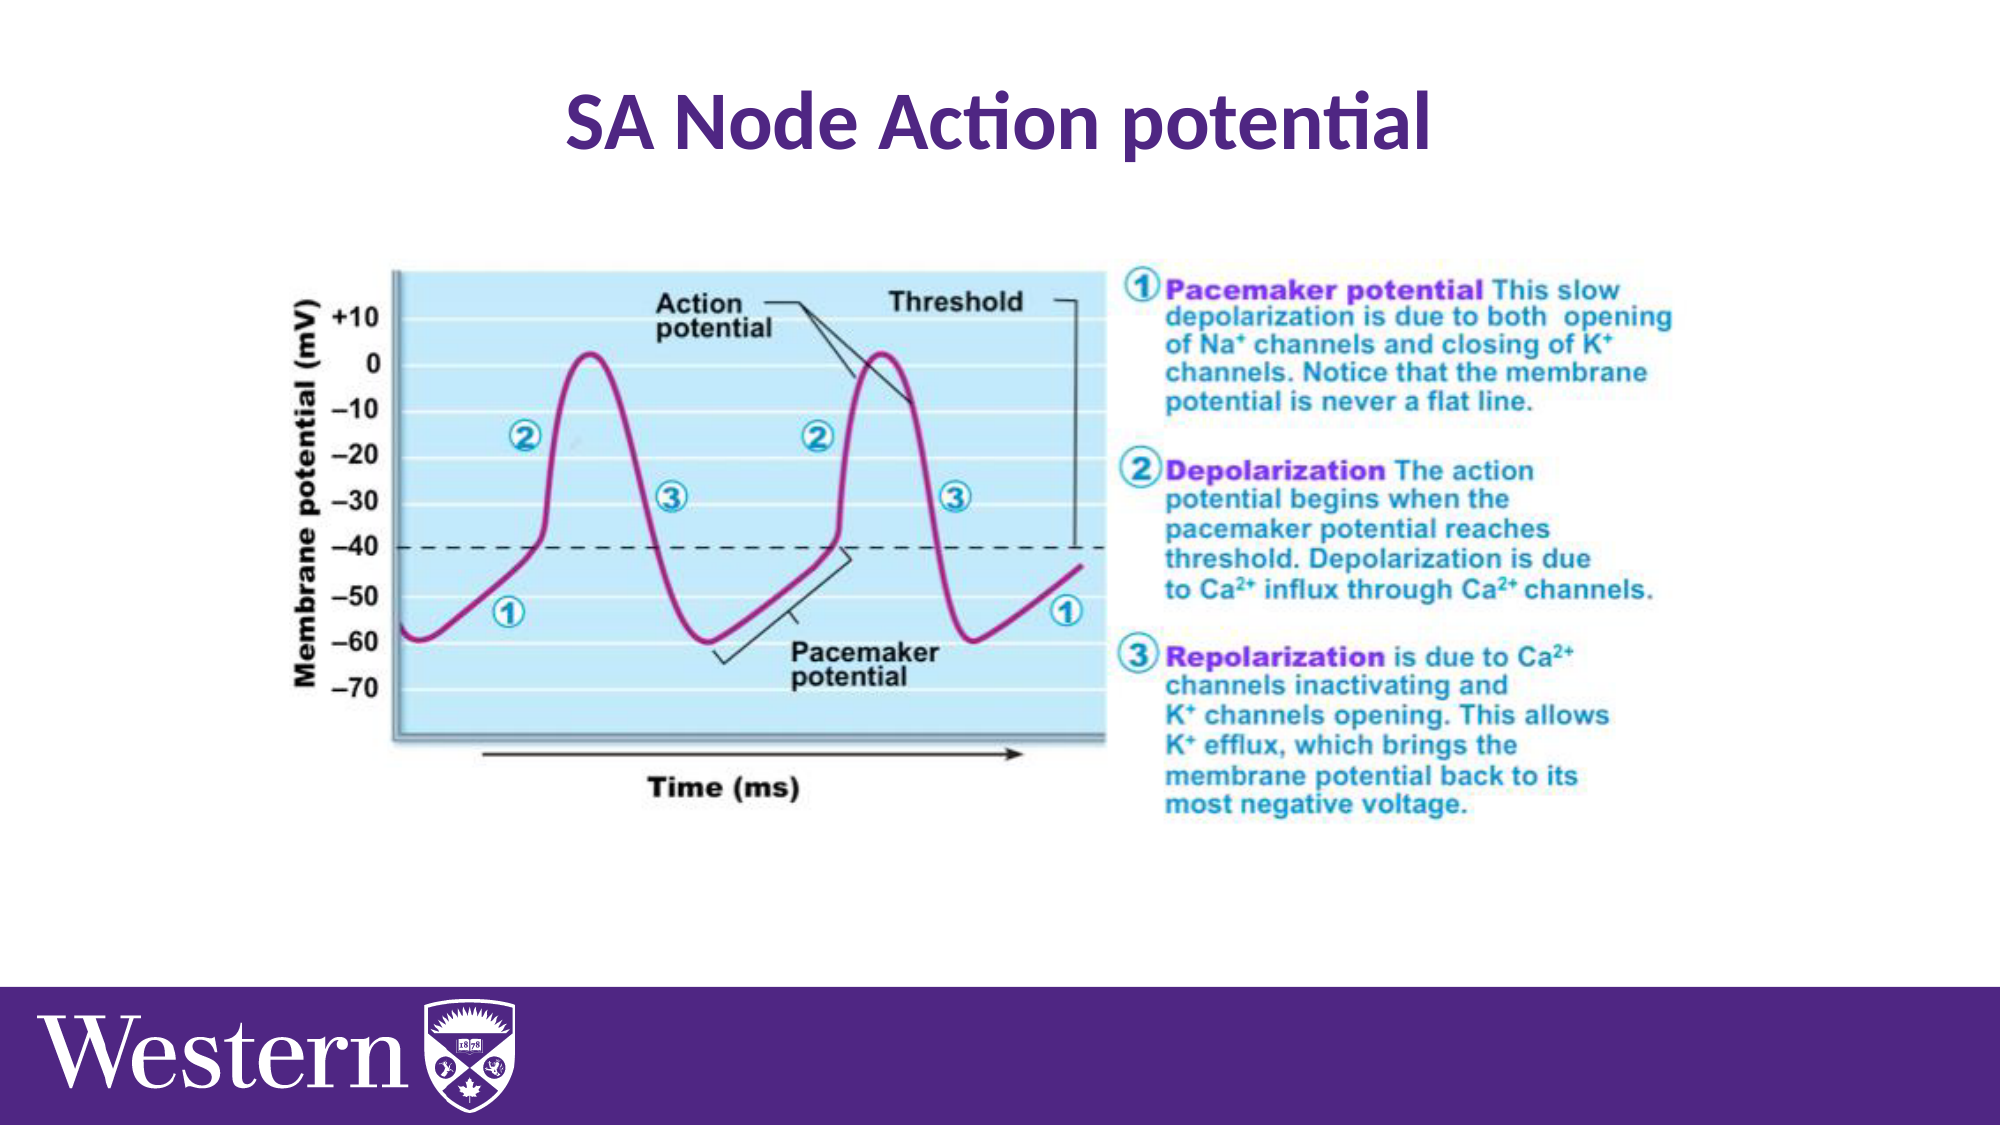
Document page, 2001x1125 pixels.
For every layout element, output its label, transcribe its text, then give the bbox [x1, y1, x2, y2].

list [289, 231, 1711, 832]
title SA Node Action potential [137, 32, 1863, 213]
picture [37, 999, 515, 1113]
text_box [0, 986, 2000, 1125]
